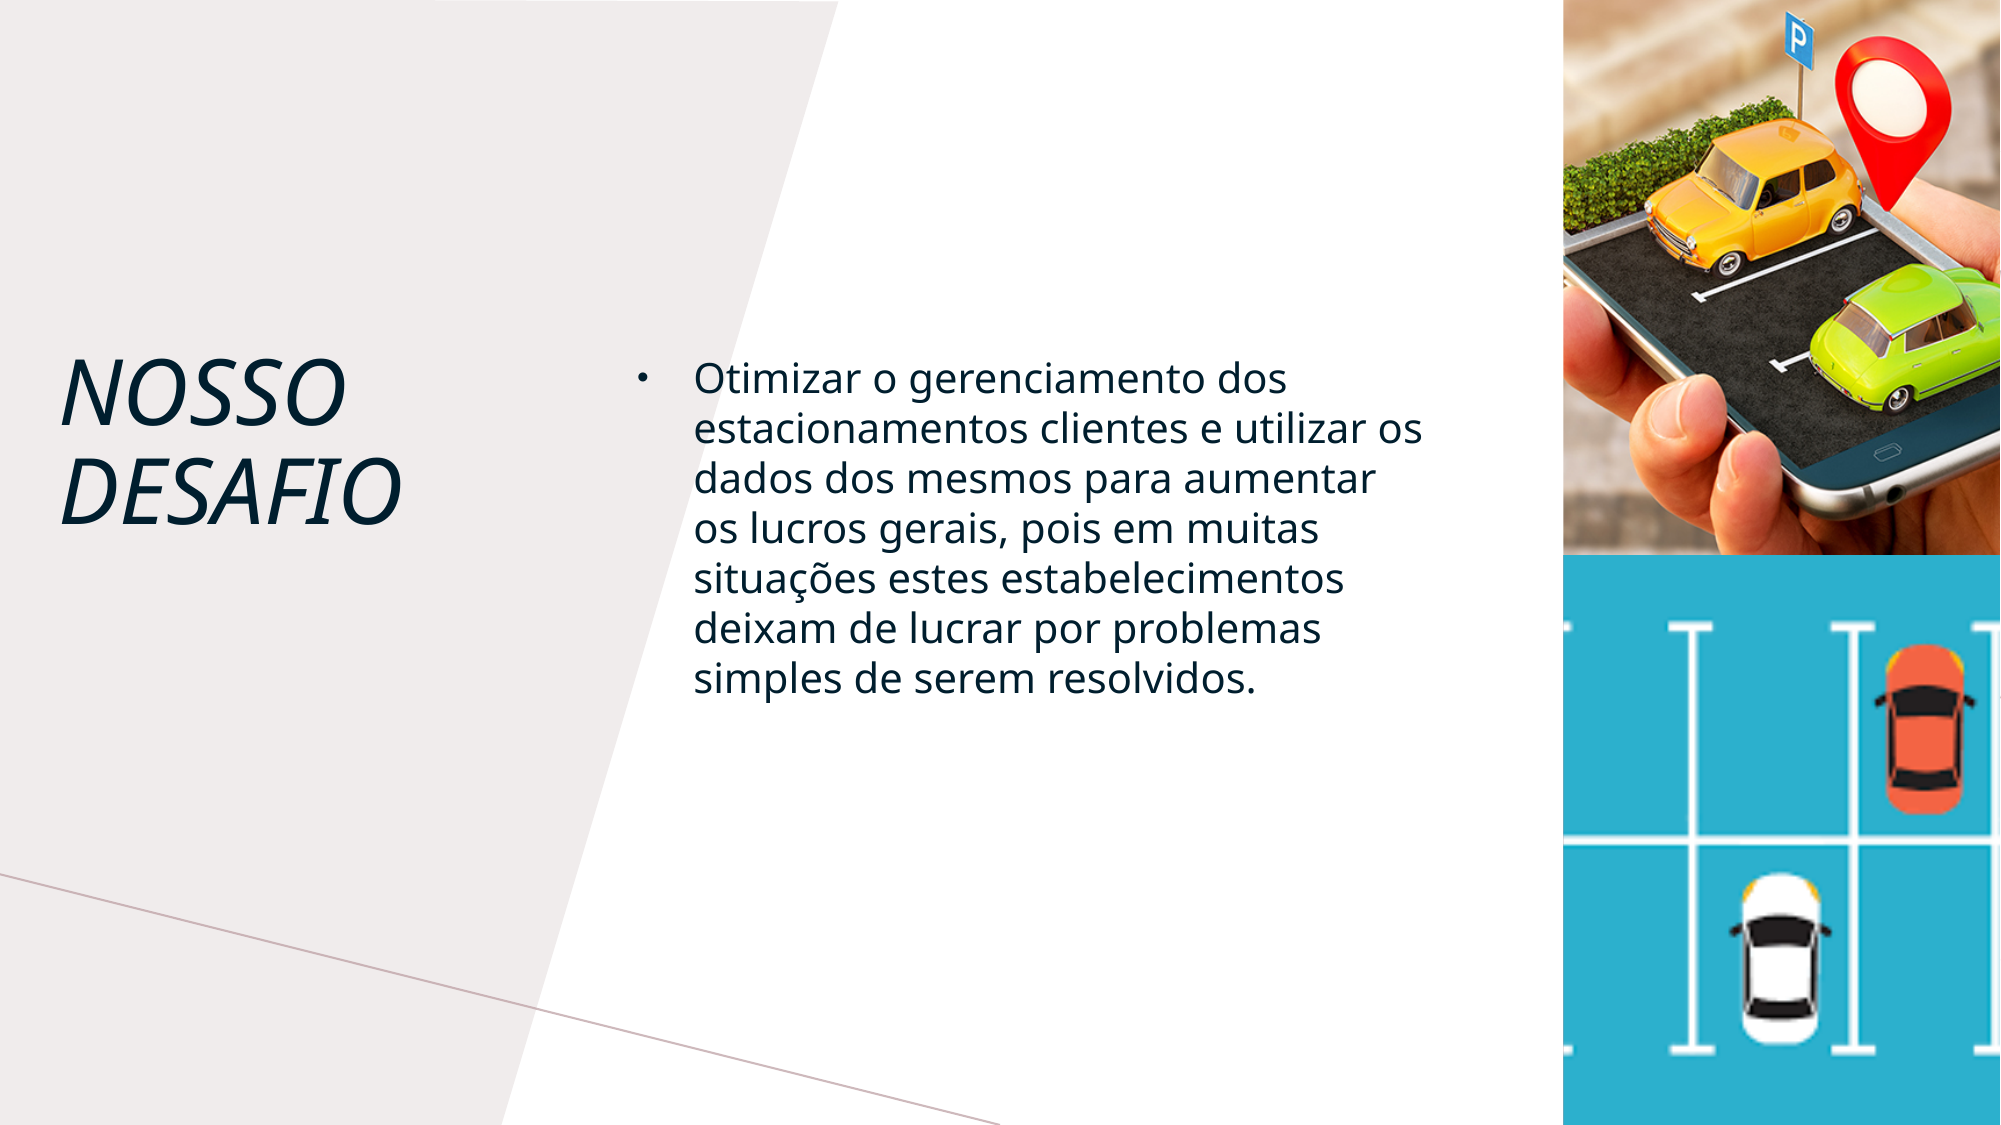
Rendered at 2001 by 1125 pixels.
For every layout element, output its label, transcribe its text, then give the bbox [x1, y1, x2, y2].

picture [1563, 0, 2000, 1125]
list Otimizar o gerenciamento dos estacionamentos clientes e utilizar os dados dos mesmos para aumentar os lucros gerais, pois em muitas situações estes estabelecimentos deixam de lucrar por problemas simples de serem resolvidos. [622, 86, 1446, 1038]
title Nosso desafio [43, 338, 534, 639]
